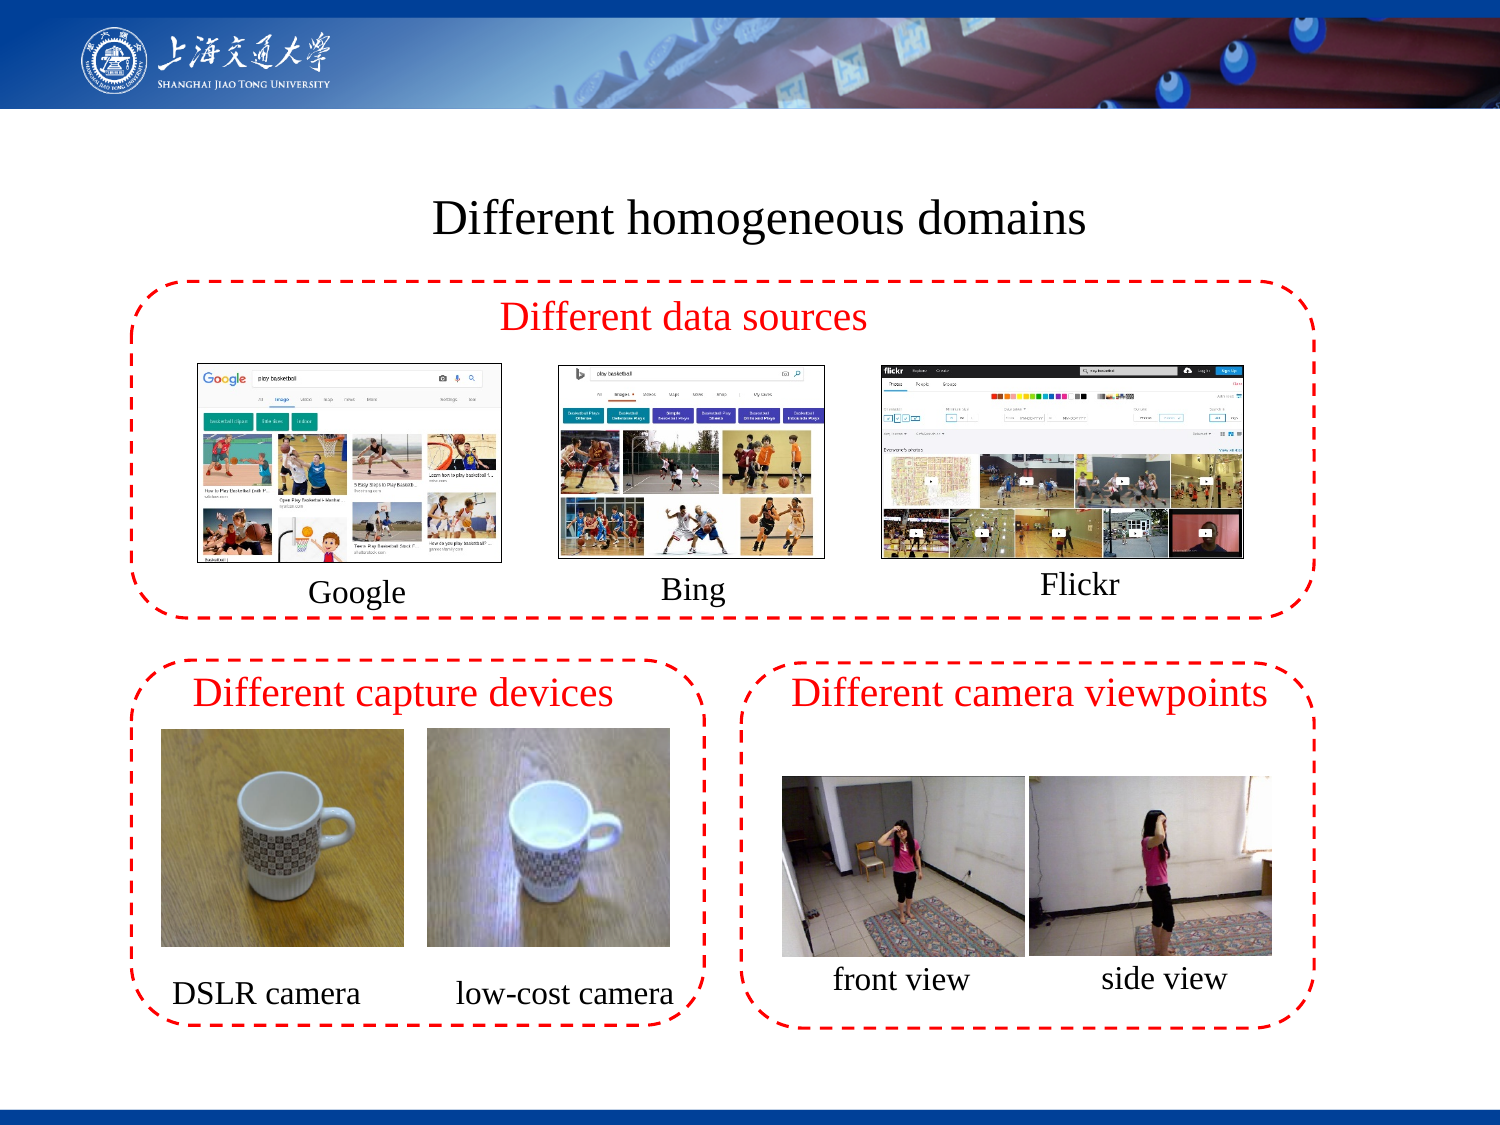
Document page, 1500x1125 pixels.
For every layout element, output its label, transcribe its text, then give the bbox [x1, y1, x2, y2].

picture [881, 365, 1244, 559]
picture [0, 18, 1500, 109]
picture [558, 365, 825, 559]
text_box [131, 657, 705, 1026]
text_box [130, 280, 1316, 620]
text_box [741, 657, 1315, 1029]
text_box Different homogeneous domains [417, 177, 1103, 252]
picture [197, 363, 502, 563]
